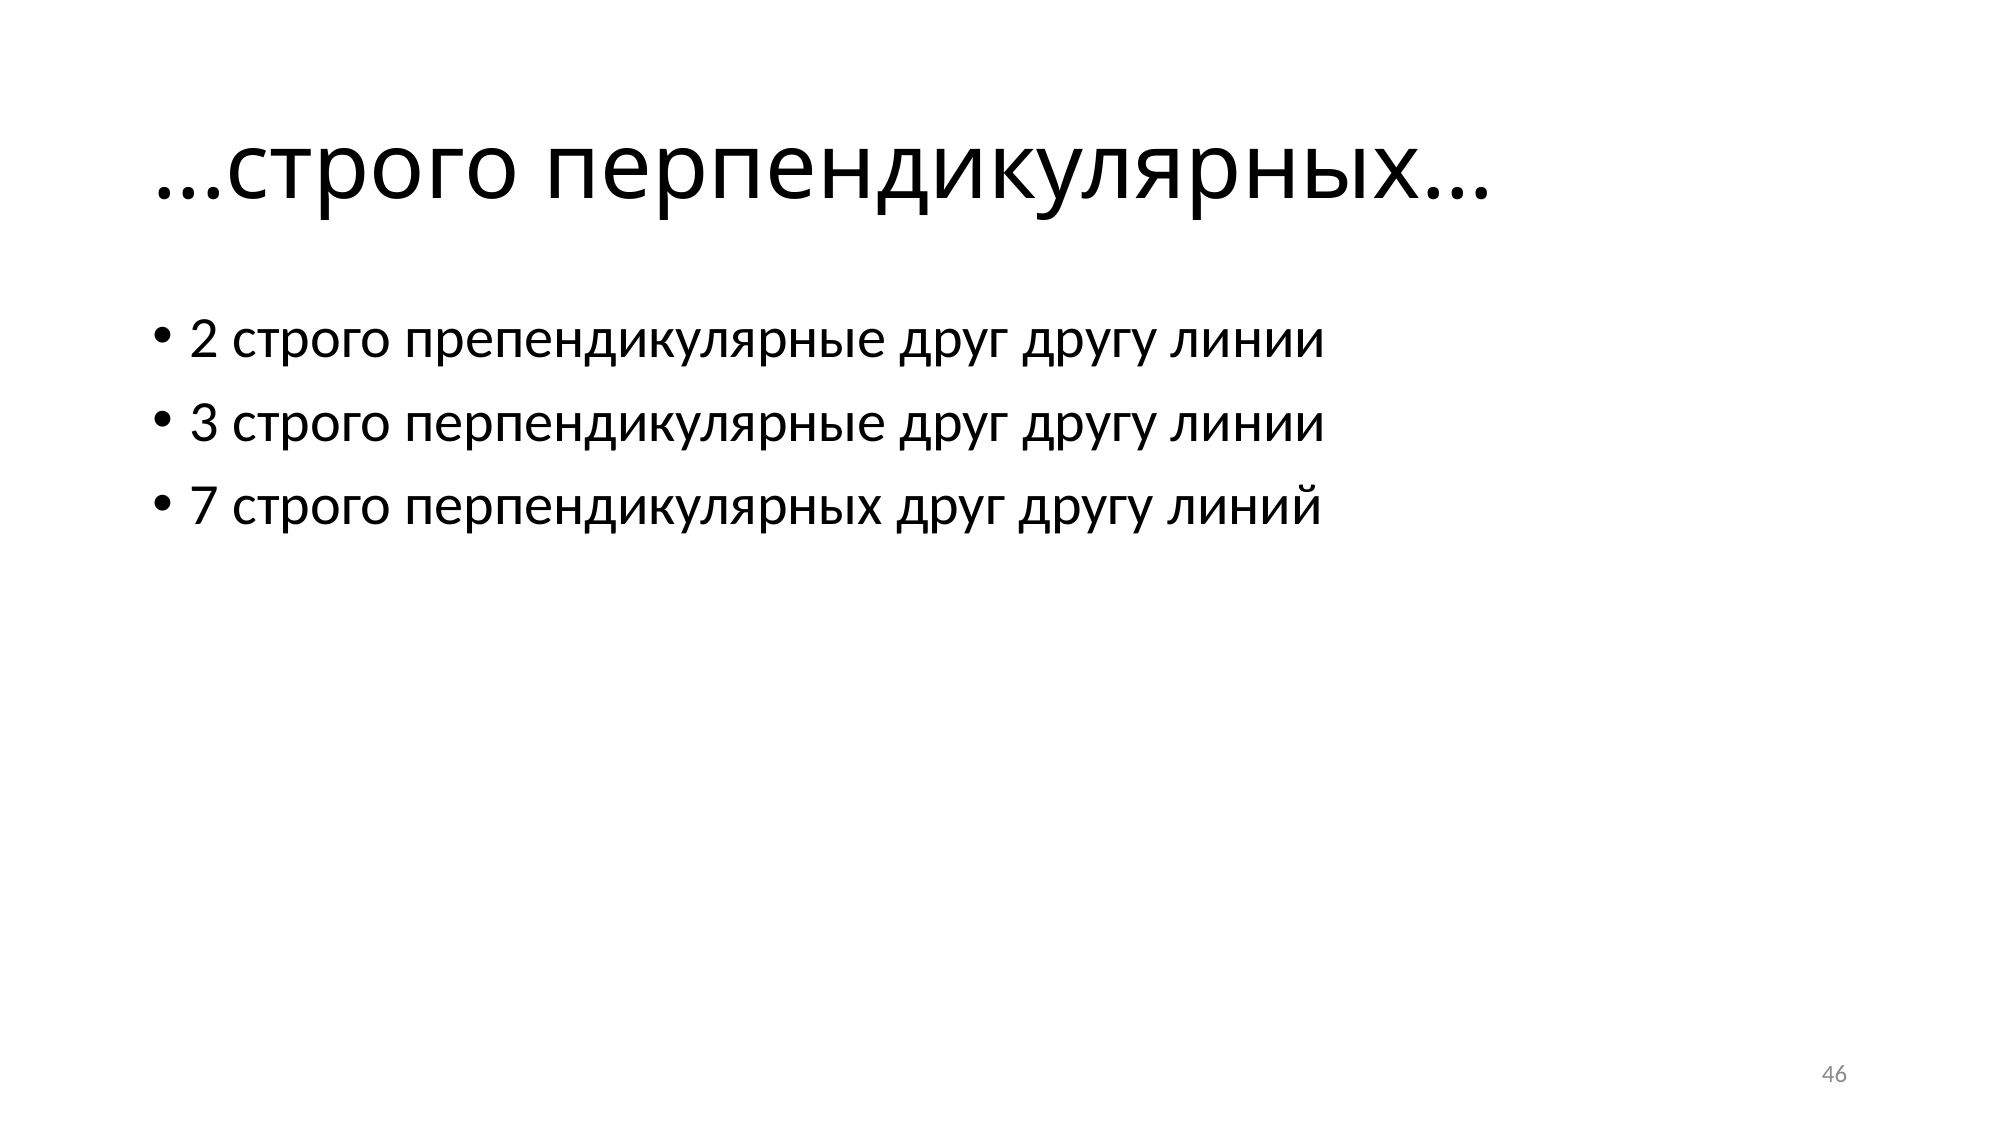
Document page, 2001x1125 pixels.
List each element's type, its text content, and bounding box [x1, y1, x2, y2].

title ...строго перпендикулярных… [137, 59, 1863, 278]
list 2 строго препендикулярные друг другу линии 3 строго перпендикулярные друг другу линии 7 строго перпендикулярных друг другу линий [137, 299, 1863, 1014]
slide_number 46 [1412, 1042, 1863, 1103]
